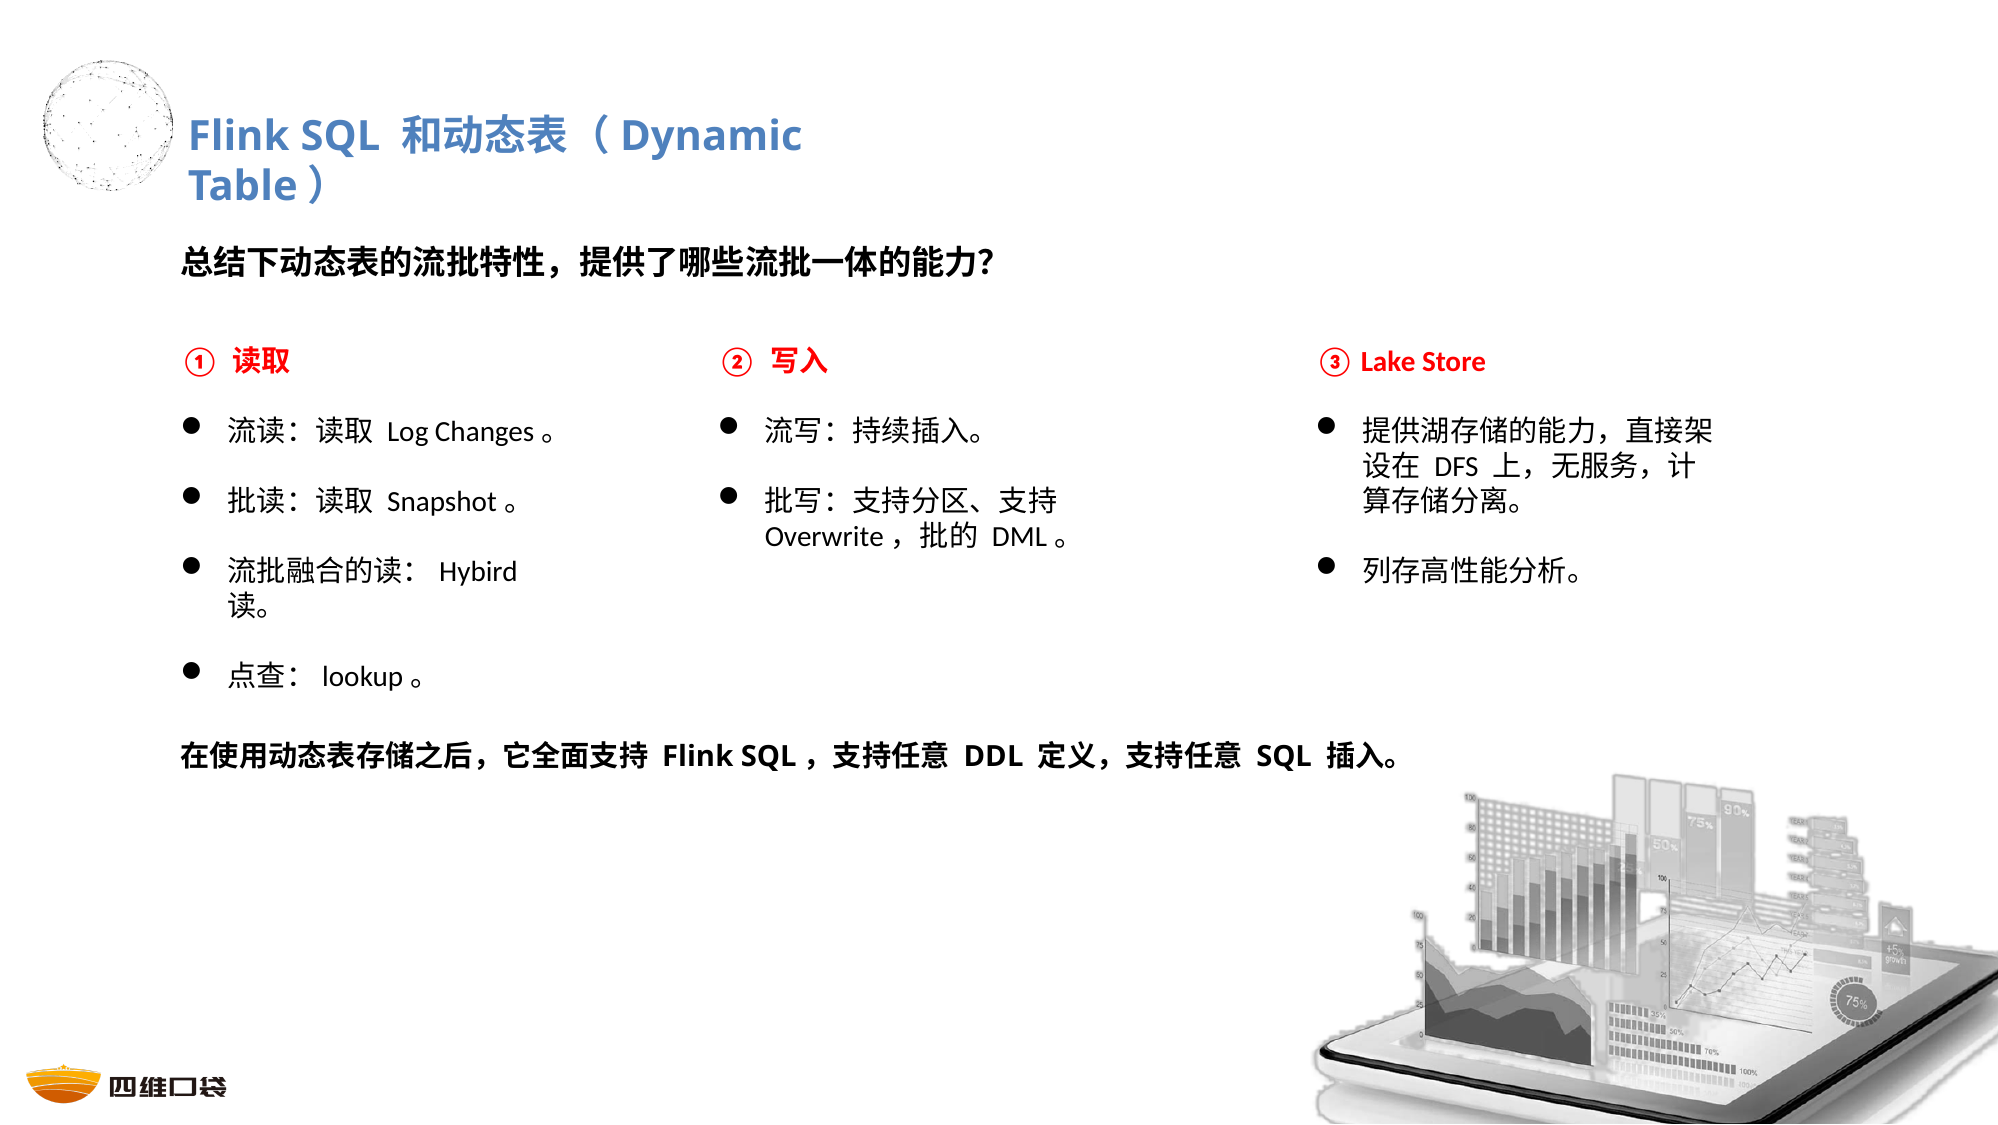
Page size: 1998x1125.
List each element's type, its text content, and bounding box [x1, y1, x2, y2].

text_box 总结下动态表的流批特性，提供了哪些流批一体的能力？ [172, 233, 1046, 289]
text_box ③ Lake Store 提供湖存储的能力，直接架设在 DFS 上，无服务，计算存储分离。 列存高性能分析。 [1308, 335, 1730, 595]
text_box ① 读取 流读：读取 Log Changes。 批读：读取 Snapshot。 流批融合的读：Hybird 读。 点查：lookup。 [173, 335, 595, 700]
text_box 在使用动态表存储之后，它全面支持 Flink SQL，支持任意 DDL 定义，支持任意 SQL 插入。 [173, 729, 1503, 780]
picture [18, 1058, 234, 1110]
text_box ② 写入 流写：持续插入。 批写：支持分区、支持 Overwrite，批的 DML。 [710, 335, 1132, 560]
text_box Flink SQL 和动态表（Dynamic Table） [180, 101, 934, 217]
picture [42, 60, 174, 192]
picture [1309, 770, 1998, 1124]
